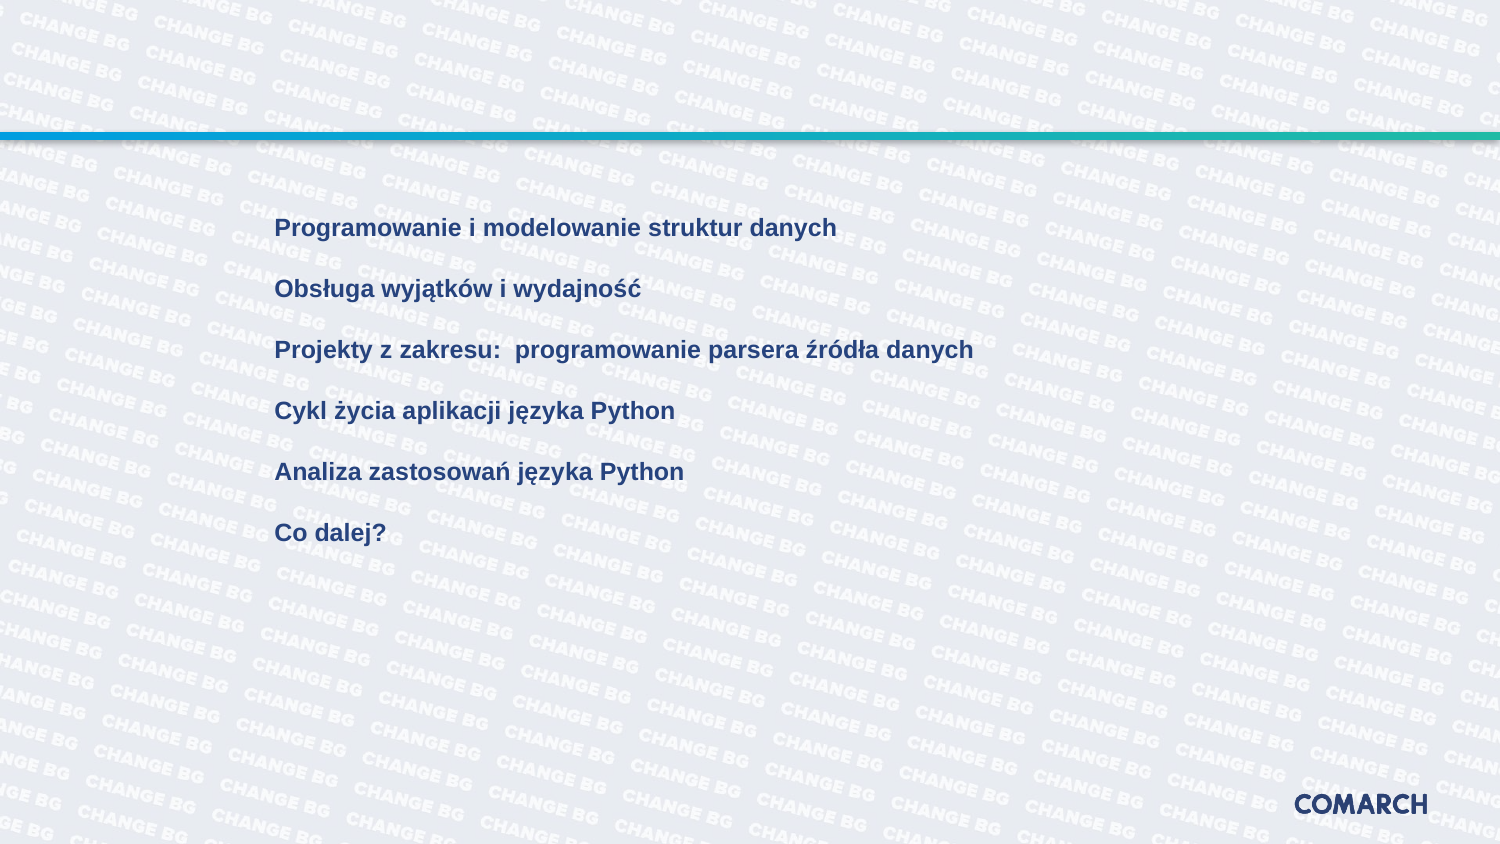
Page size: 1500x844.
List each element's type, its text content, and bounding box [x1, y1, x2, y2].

list Analiza zastosowań języka Python [259, 446, 1425, 493]
list Co dalej? [259, 507, 1425, 554]
list Obsługa wyjątków i wydajność [259, 264, 1425, 311]
list Projekty z zakresu: programowanie parsera źródła danych [259, 325, 1425, 372]
picture [1294, 793, 1427, 814]
list Programowanie i modelowanie struktur danych [259, 203, 1425, 250]
list Cykl życia aplikacji języka Python [259, 386, 1425, 432]
